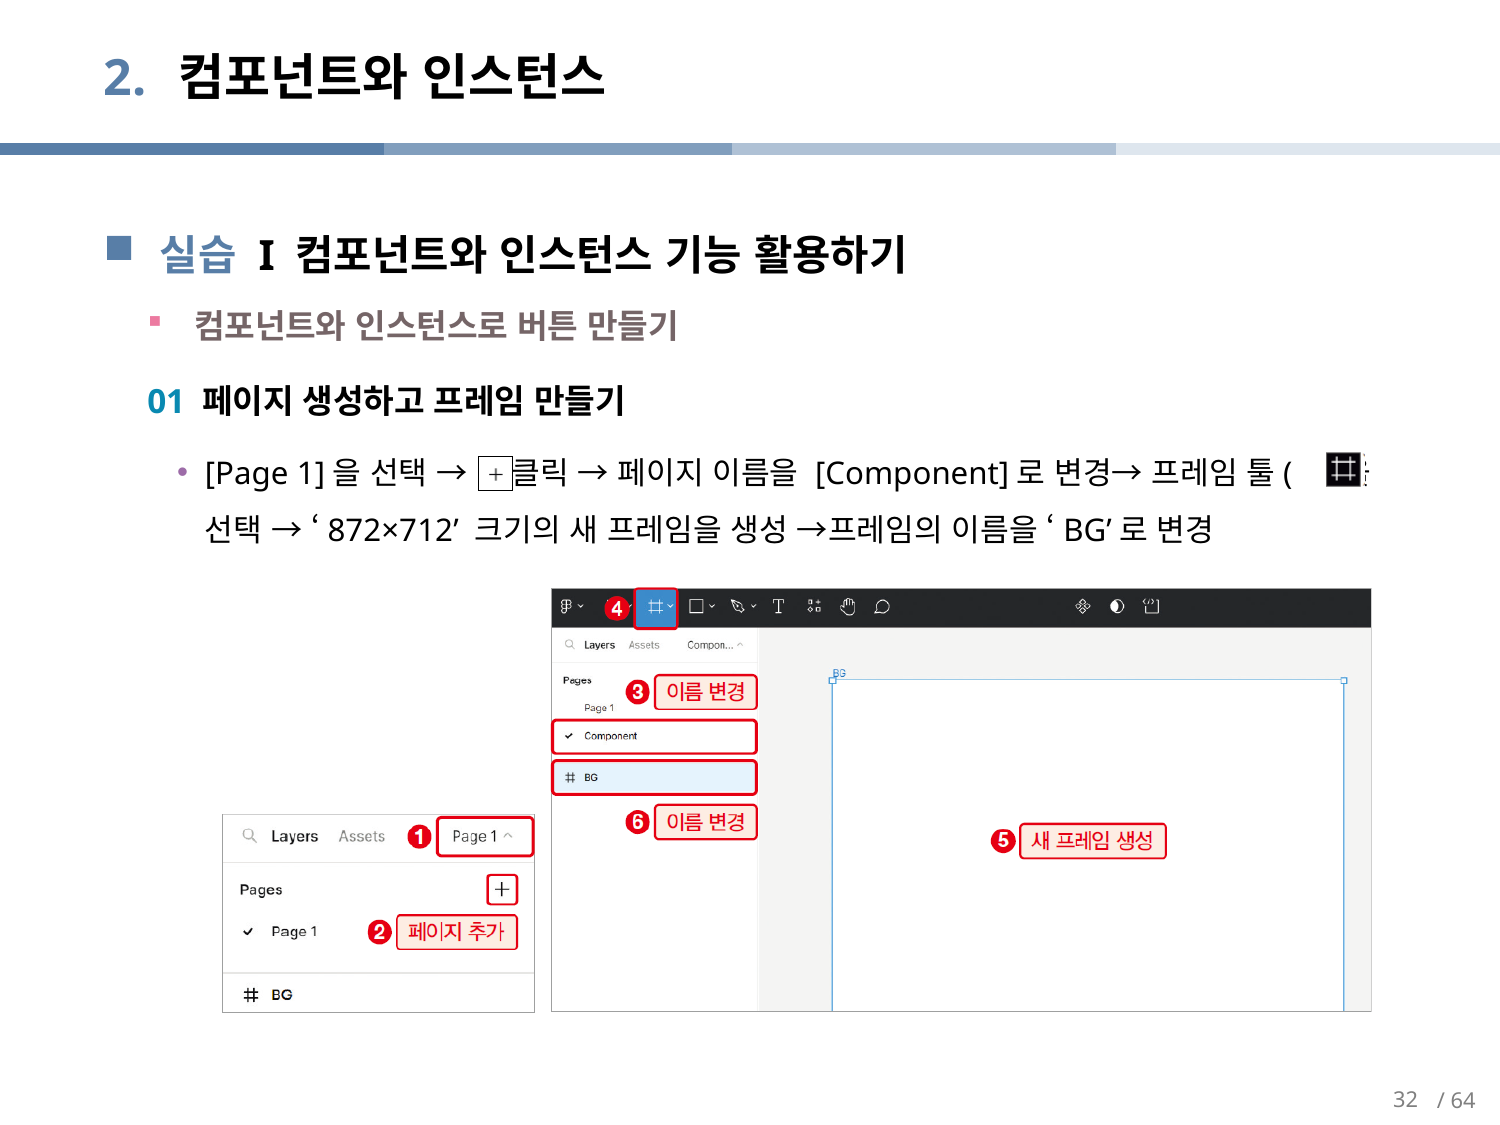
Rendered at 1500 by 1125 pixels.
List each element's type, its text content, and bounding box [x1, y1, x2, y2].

picture [206, 573, 1386, 1070]
picture [478, 455, 513, 491]
picture [1324, 444, 1365, 492]
list 실습 I 컴포넌트와 인스턴스 기능 활용하기 컴포넌트와 인스턴스로 버튼 만들기 01 페이지 생성하고 프레임 만들기 [Page 1]을 선택 → 클릭 → 페이지 이름을 [Component]로 변경→ 프레임 툴( )을 선택 → ‘872×712’ 크기의 새 프레임을 생성 →프레임의 이름을 ‘BG’로 변경 [88, 196, 1436, 1083]
title 컴포넌트와 인스턴스 [88, 30, 1211, 121]
